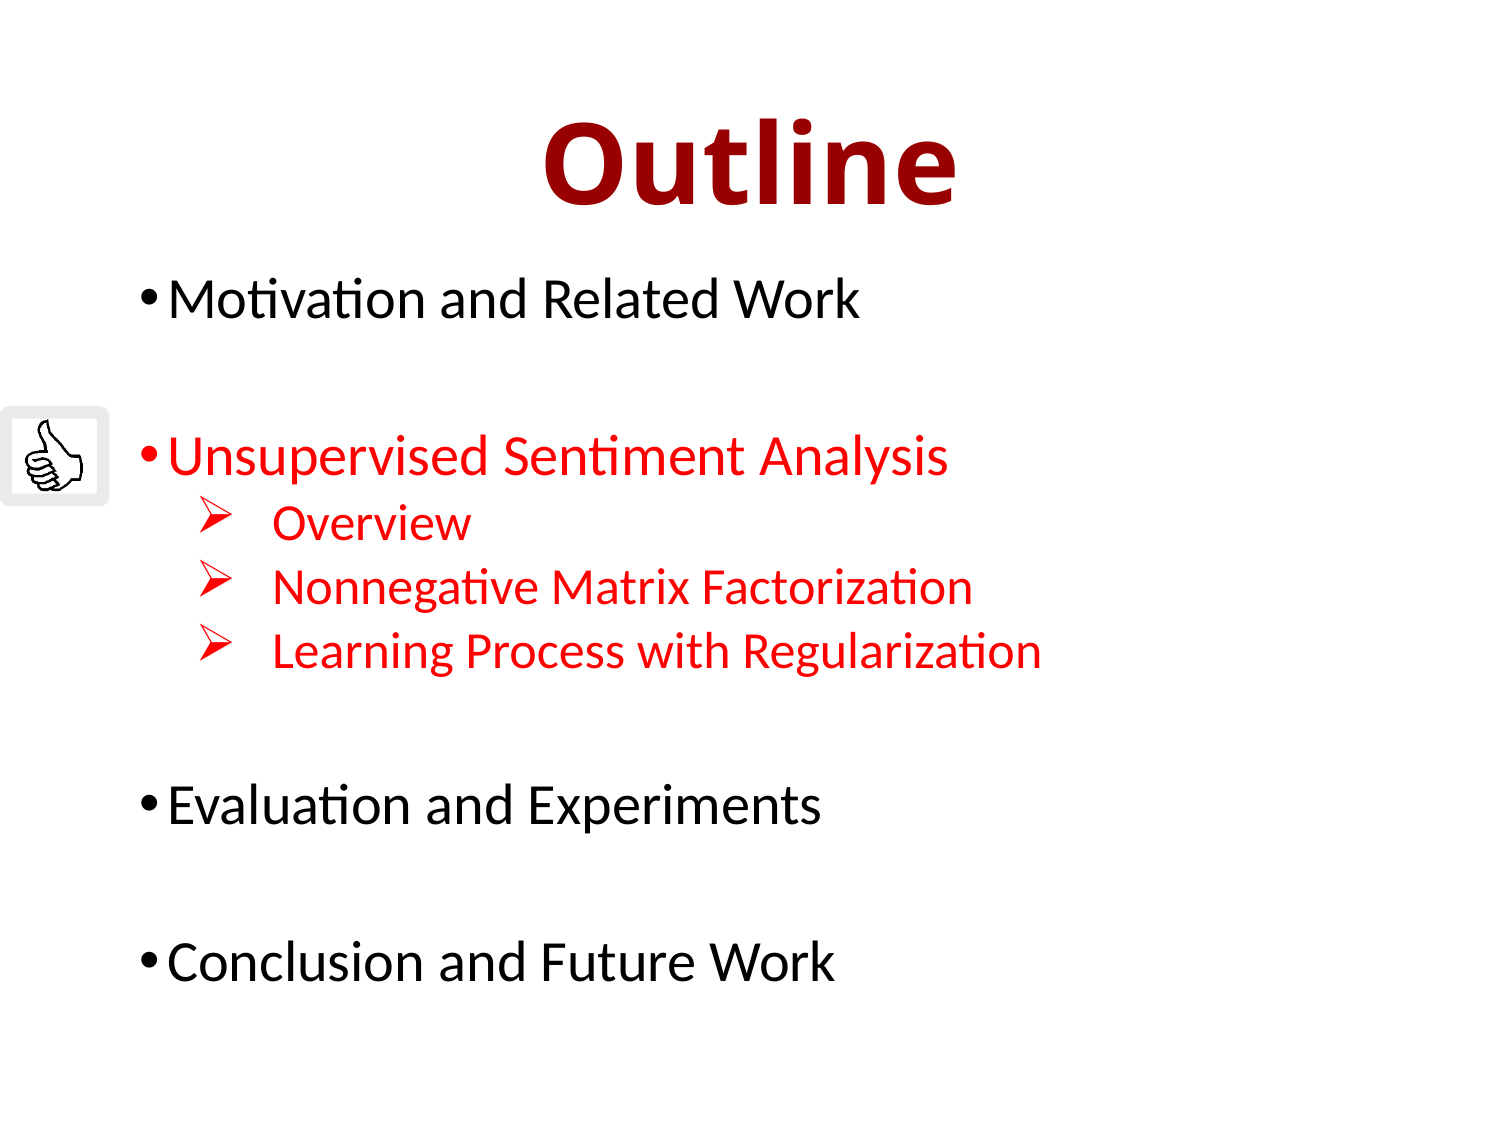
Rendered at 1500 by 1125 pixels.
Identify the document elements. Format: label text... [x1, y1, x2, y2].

picture [5, 412, 104, 500]
title Outline [103, 59, 1397, 278]
list Motivation and Related Work Unsupervised Sentiment Analysis Overview Nonnegative Matrix Factorization Learning Process with Regularization Evaluation and Experiments Conclusion and Future Work [124, 260, 1450, 1088]
